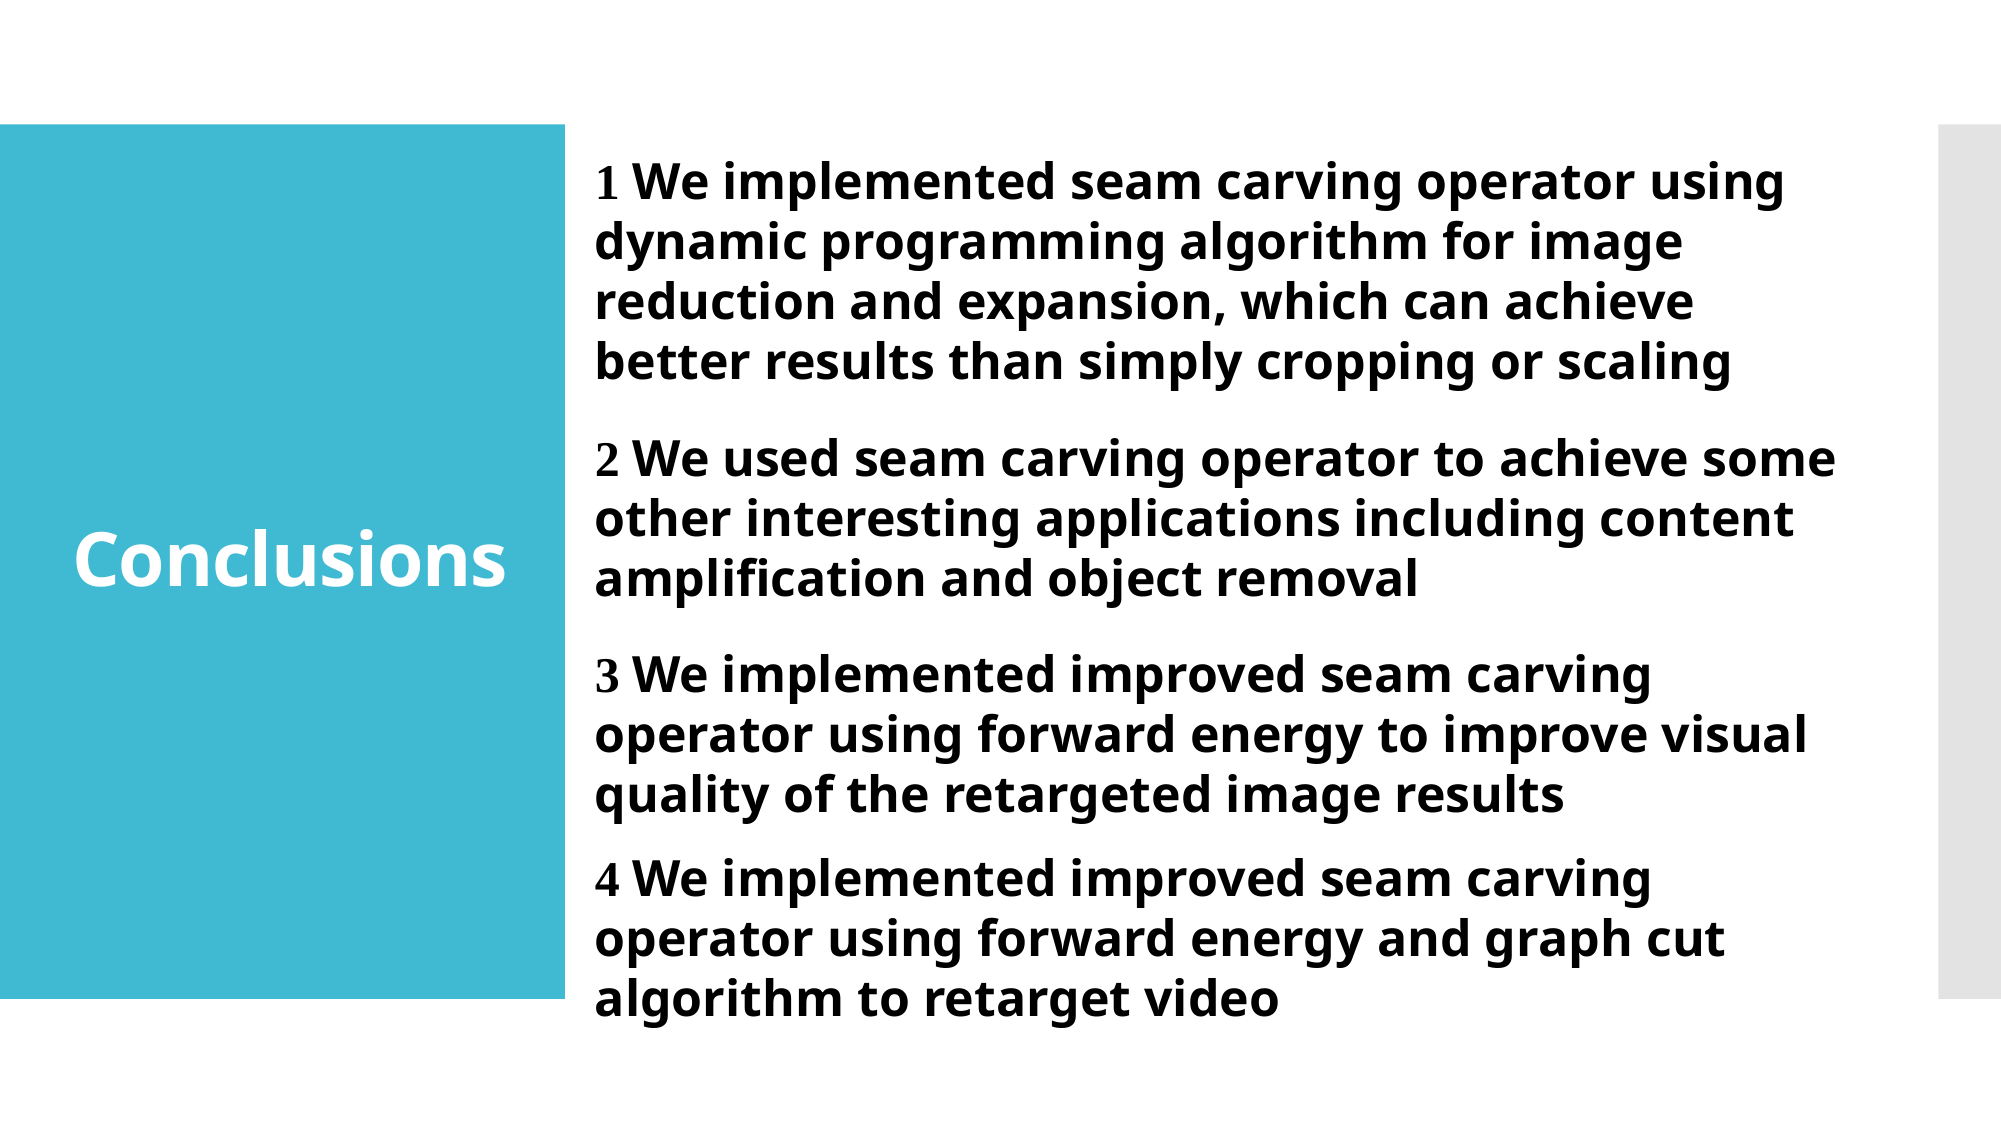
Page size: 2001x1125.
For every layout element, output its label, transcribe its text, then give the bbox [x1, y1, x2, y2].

text_box 1 We implemented seam carving operator using dynamic programming algorithm for image reduction and expansion, which can achieve better results than simply cropping or scaling [580, 141, 1864, 397]
text_box 2 We used seam carving operator to achieve some other interesting applications including content amplification and object removal [580, 418, 1864, 614]
text_box 3 We implemented improved seam carving operator using forward energy to improve visual quality of the retargeted image results [580, 634, 1864, 830]
text_box 4 We implemented improved seam carving operator using forward energy and graph cut algorithm to retarget video [580, 838, 1864, 1034]
title Conclusions [0, 185, 581, 940]
